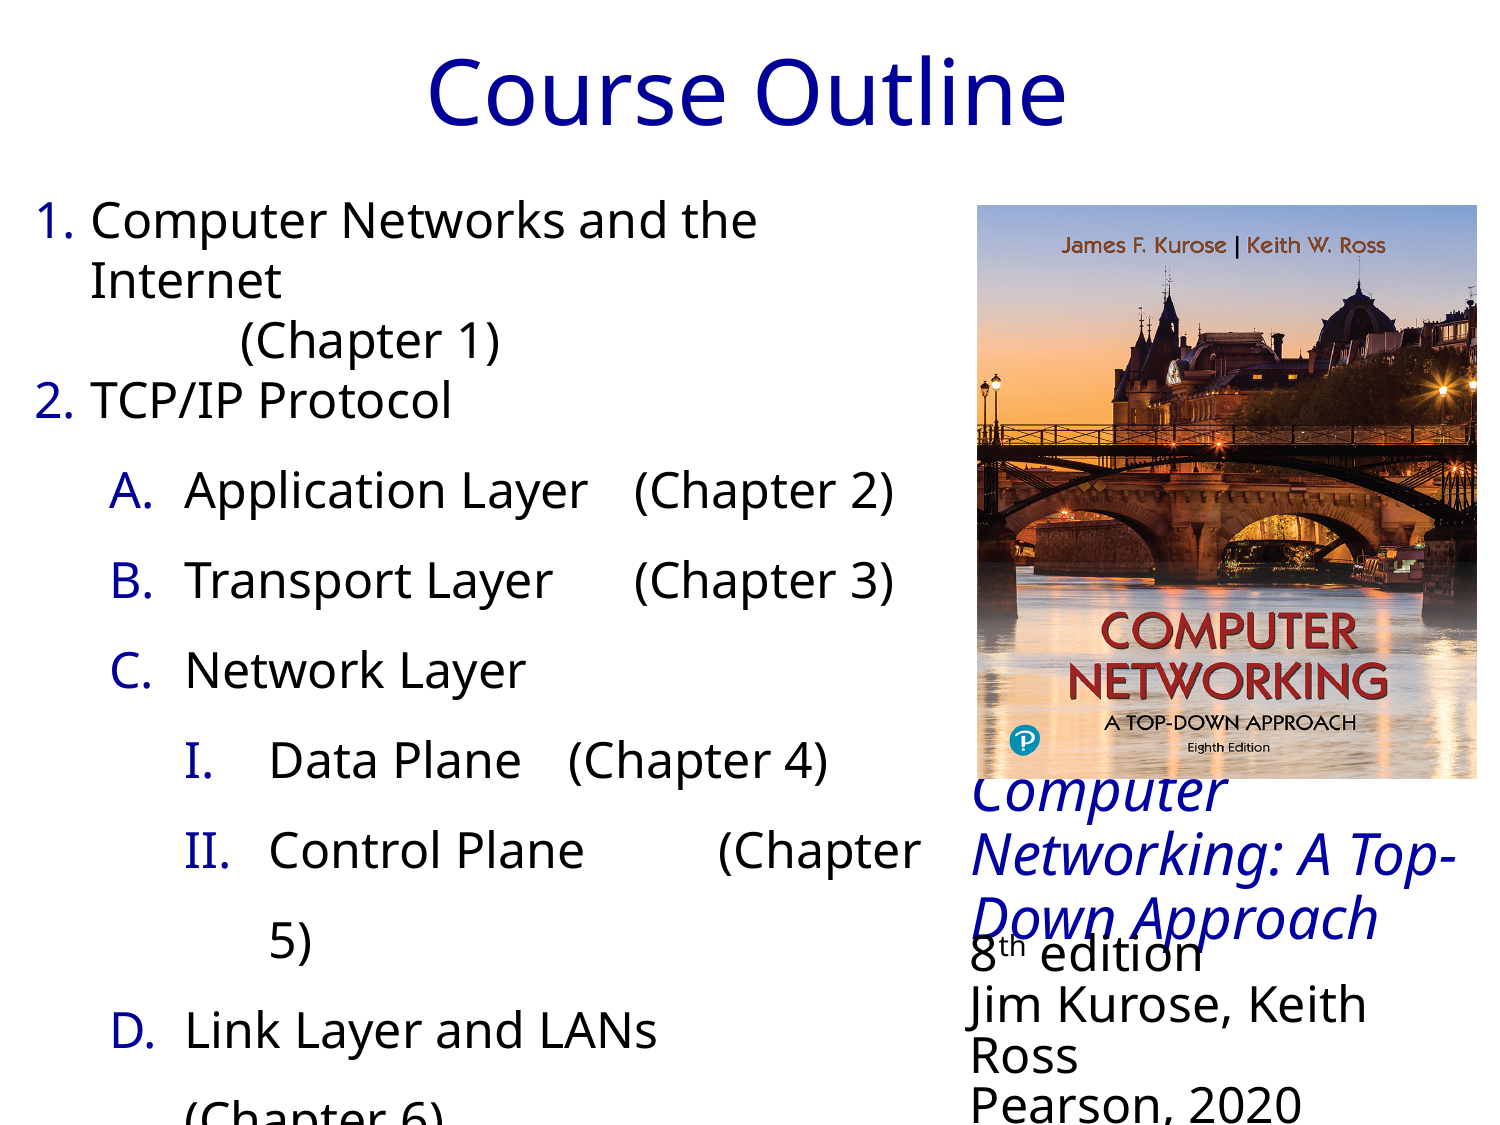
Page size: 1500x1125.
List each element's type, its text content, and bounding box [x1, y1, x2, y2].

text_box Computer Networks and the Internet (Chapter 1) TCP/IP Protocol Application Layer (Chapter 2) Transport Layer (Chapter 3) Network Layer Data Plane (Chapter 4) Control Plane (Chapter 5) Link Layer and LANs (Chapter 6) Wireless and Mobile Networks (Chapter 7) [19, 181, 957, 1125]
text_box Course Outline [19, 26, 1477, 151]
text_box 8th edition Jim Kurose, Keith Ross Pearson, 2020 [955, 959, 1500, 1106]
text_box Computer Networking: A Top-Down Approach [957, 778, 1500, 933]
picture [977, 205, 1477, 779]
